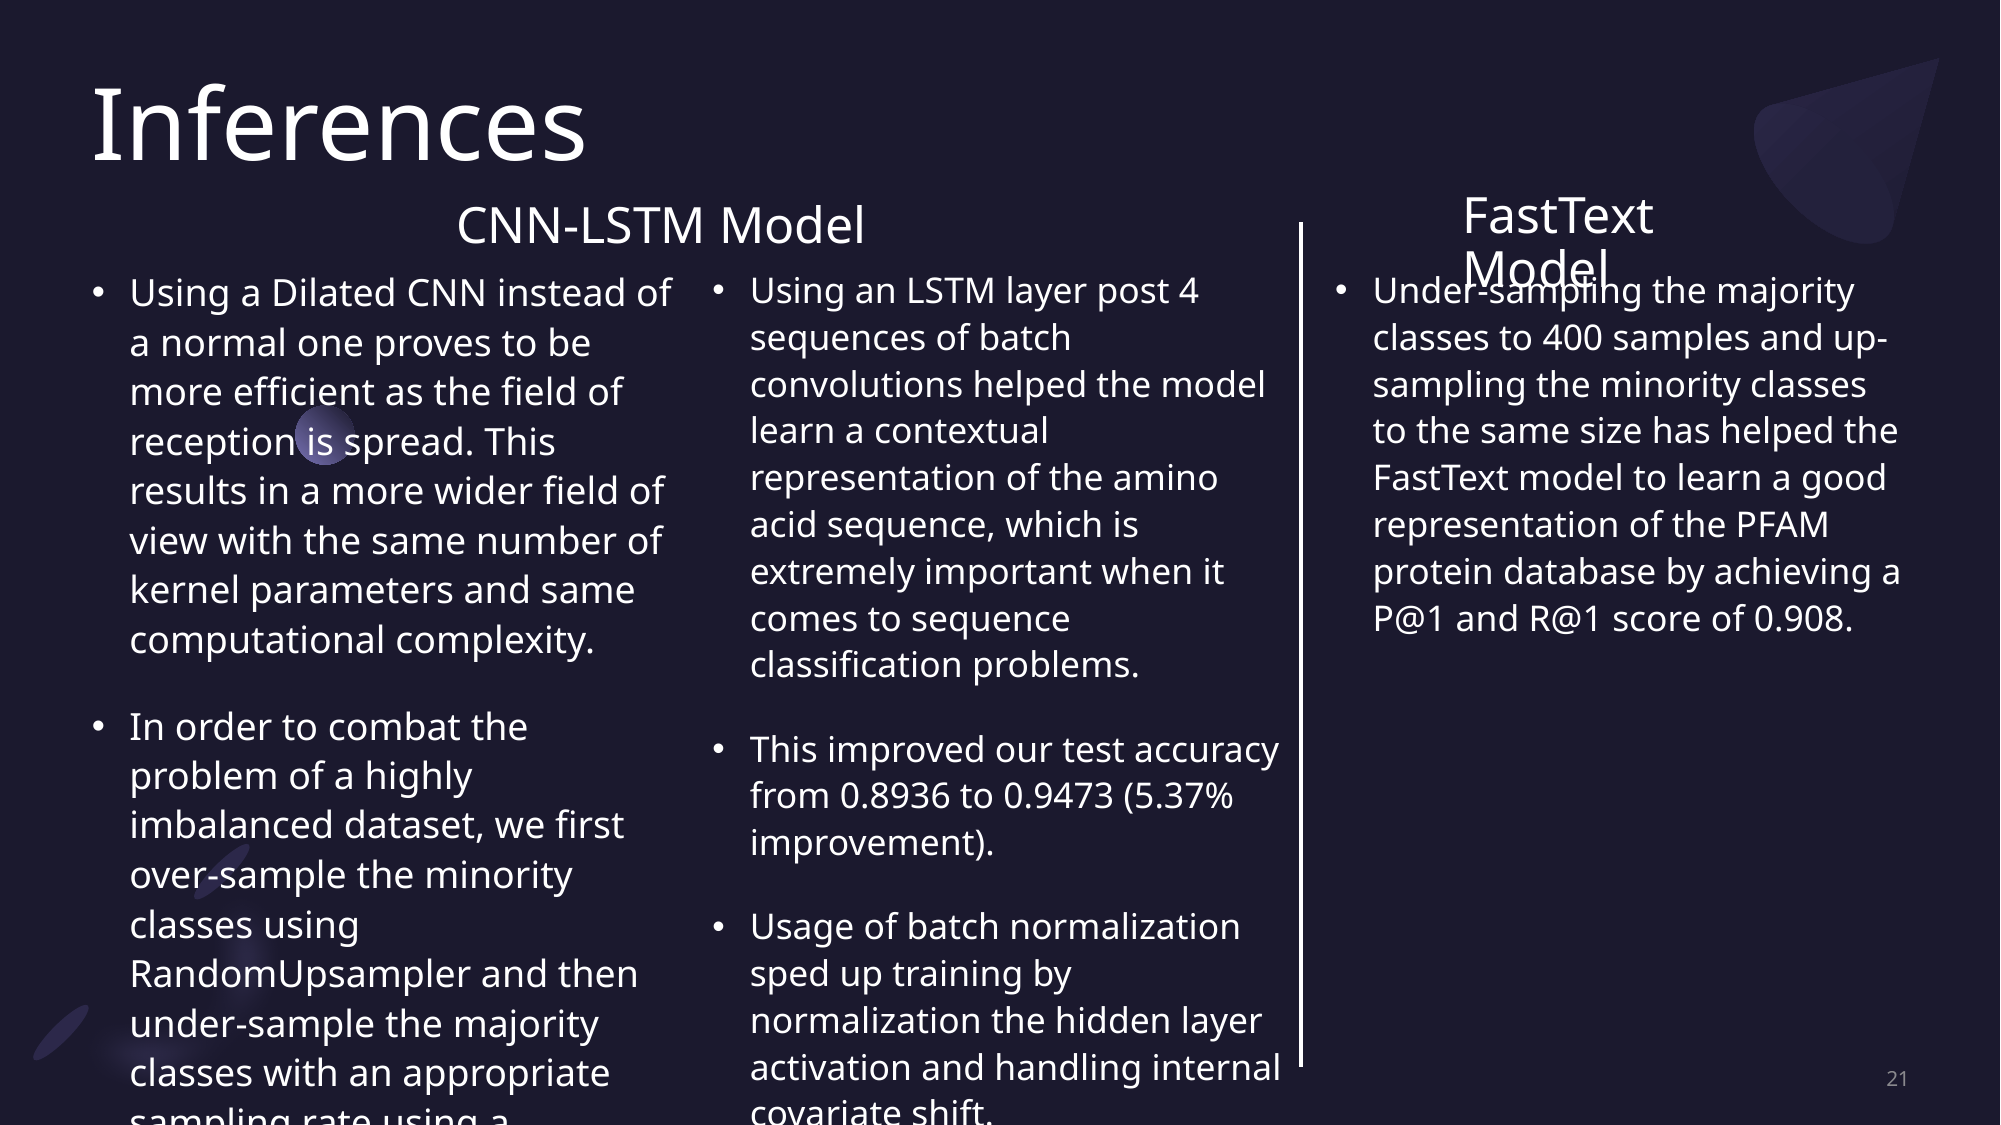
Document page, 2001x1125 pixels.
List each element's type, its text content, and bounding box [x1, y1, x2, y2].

list Using an LSTM layer post 4 sequences of batch convolutions helped the model learn a contextual representation of the amino acid sequence, which is extremely important when it comes to sequence classification problems. This improved our test accuracy from 0.8936 to 0.9473 (5.37% improvement). Usage of batch normalization sped up training by normalization the hidden layer activation and handling internal covariate shift. [712, 263, 1288, 1024]
title Inferences [91, 73, 653, 189]
text_box FastText Model [1462, 190, 1802, 254]
list Using a Dilated CNN instead of a normal one proves to be more efficient as the field of reception is spread. This results in a more wider field of view with the same number of kernel parameters and same computational complexity. In order to combat the problem of a highly imbalanced dataset, we first over-sample the minority classes using RandomUpsampler and then under-sample the majority classes with an appropriate sampling rate using a RandomUndersampler. [91, 264, 677, 1012]
text_box CNN-LSTM Model [456, 200, 897, 264]
slide_number 21 [1632, 1067, 1910, 1093]
list Under-sampling the majority classes to 400 samples and up-sampling the minority classes to the same size has helped the FastText model to learn a good representation of the PFAM protein database by achieving a P@1 and R@1 score of 0.908. [1335, 263, 1911, 975]
